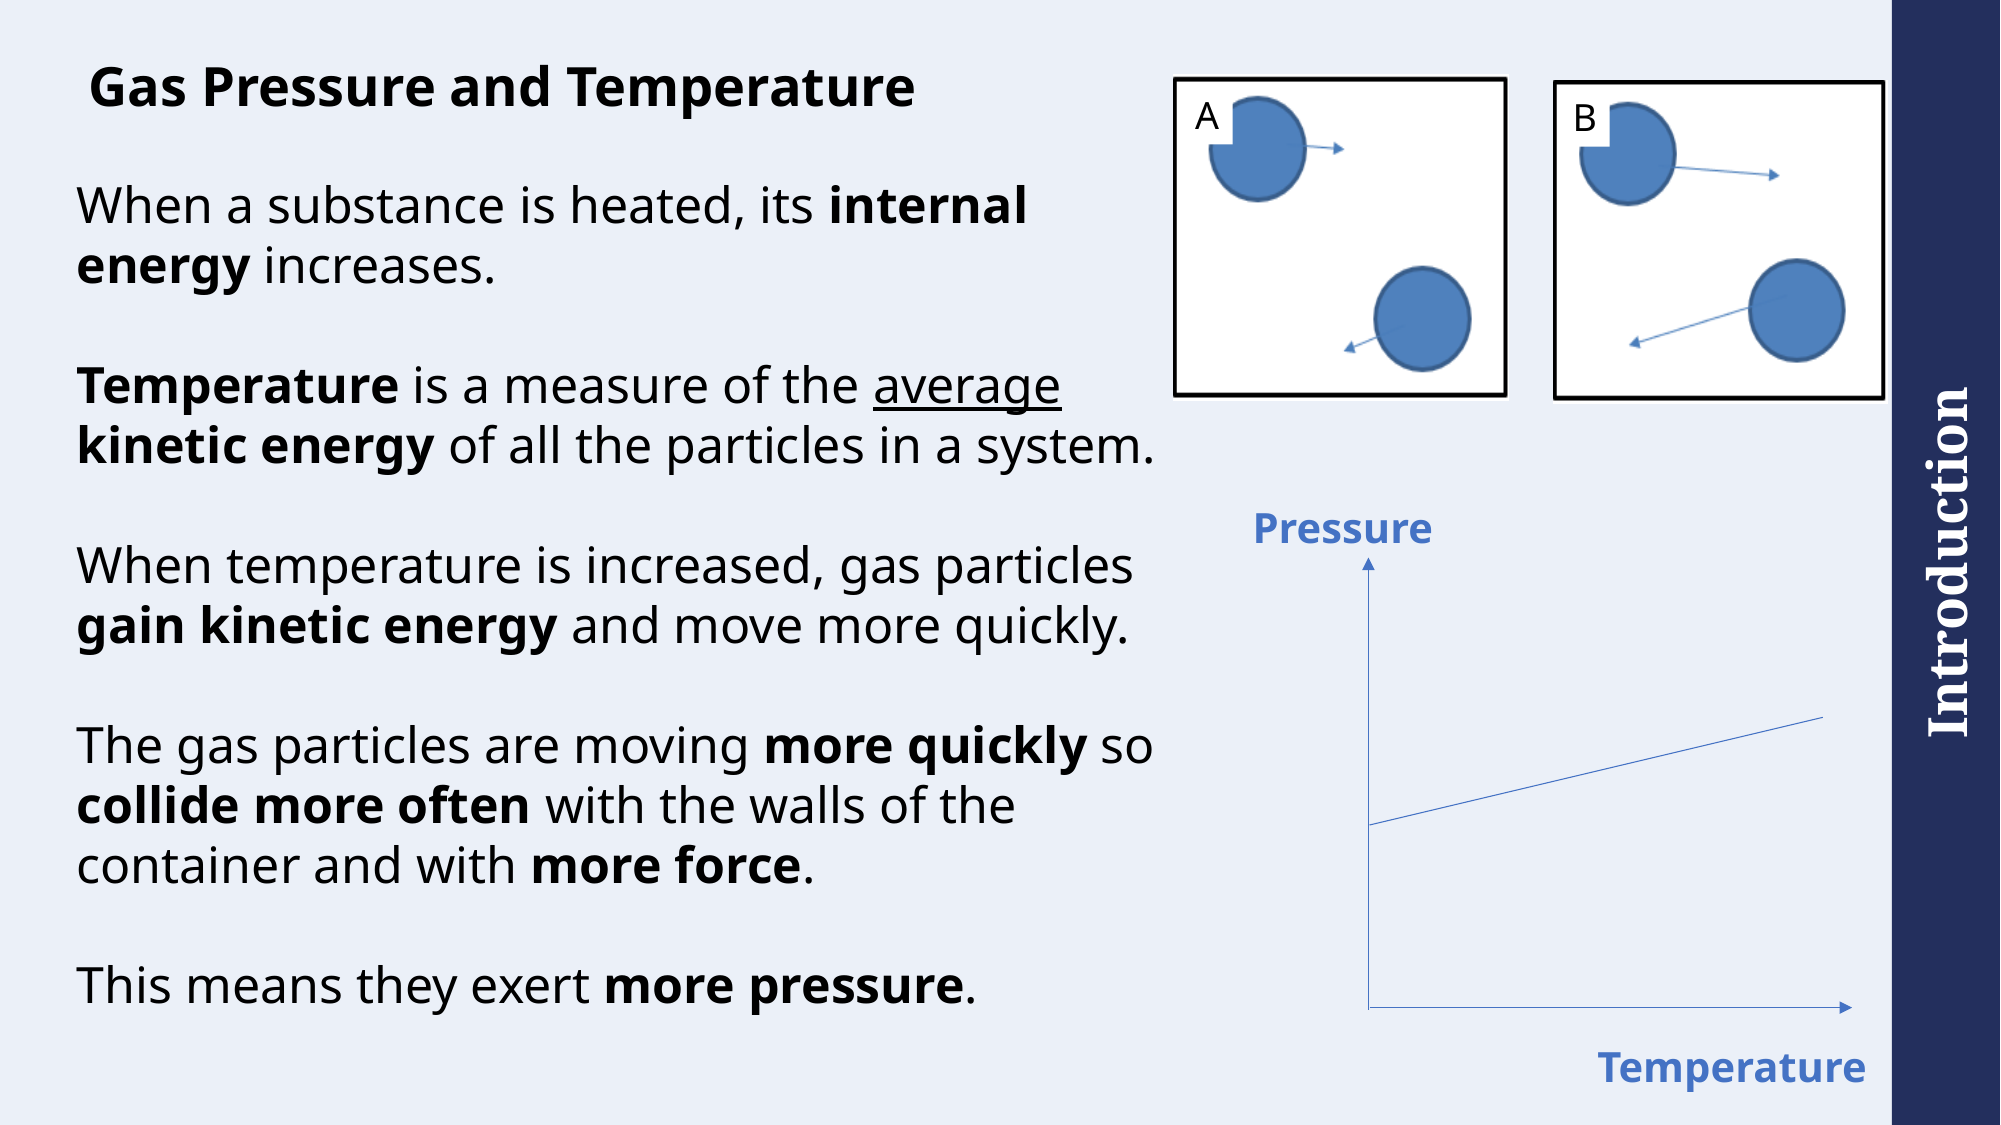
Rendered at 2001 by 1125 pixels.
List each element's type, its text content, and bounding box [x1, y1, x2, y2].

text_box Pressure [1237, 494, 1448, 560]
text_box When a substance is heated, its internal energy increases. Temperature is a measure of the average kinetic energy of all the particles in a system. When temperature is increased, gas particles gain kinetic energy and move more quickly. The gas particles are moving more quickly so collide more often with the walls of the container and with more force. This means they exert more pressure. [61, 166, 1213, 1021]
title Gas Pressure and Temperature [88, 0, 1831, 119]
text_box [1173, 74, 1889, 404]
text_box Temperature [1582, 1033, 1882, 1099]
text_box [1369, 717, 1823, 825]
